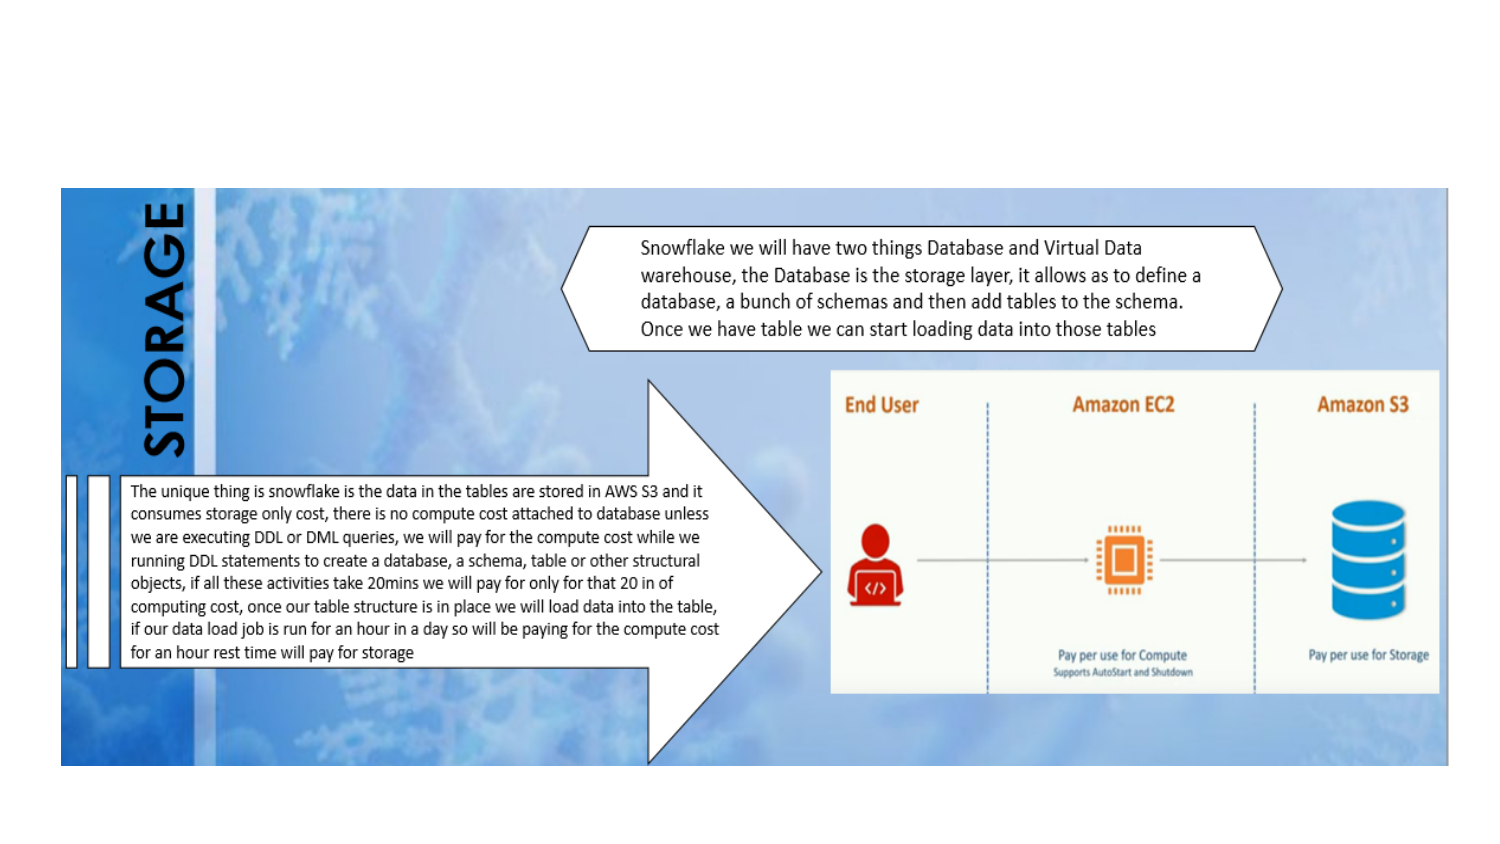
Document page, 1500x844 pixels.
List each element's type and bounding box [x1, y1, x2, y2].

picture [60, 188, 1450, 766]
